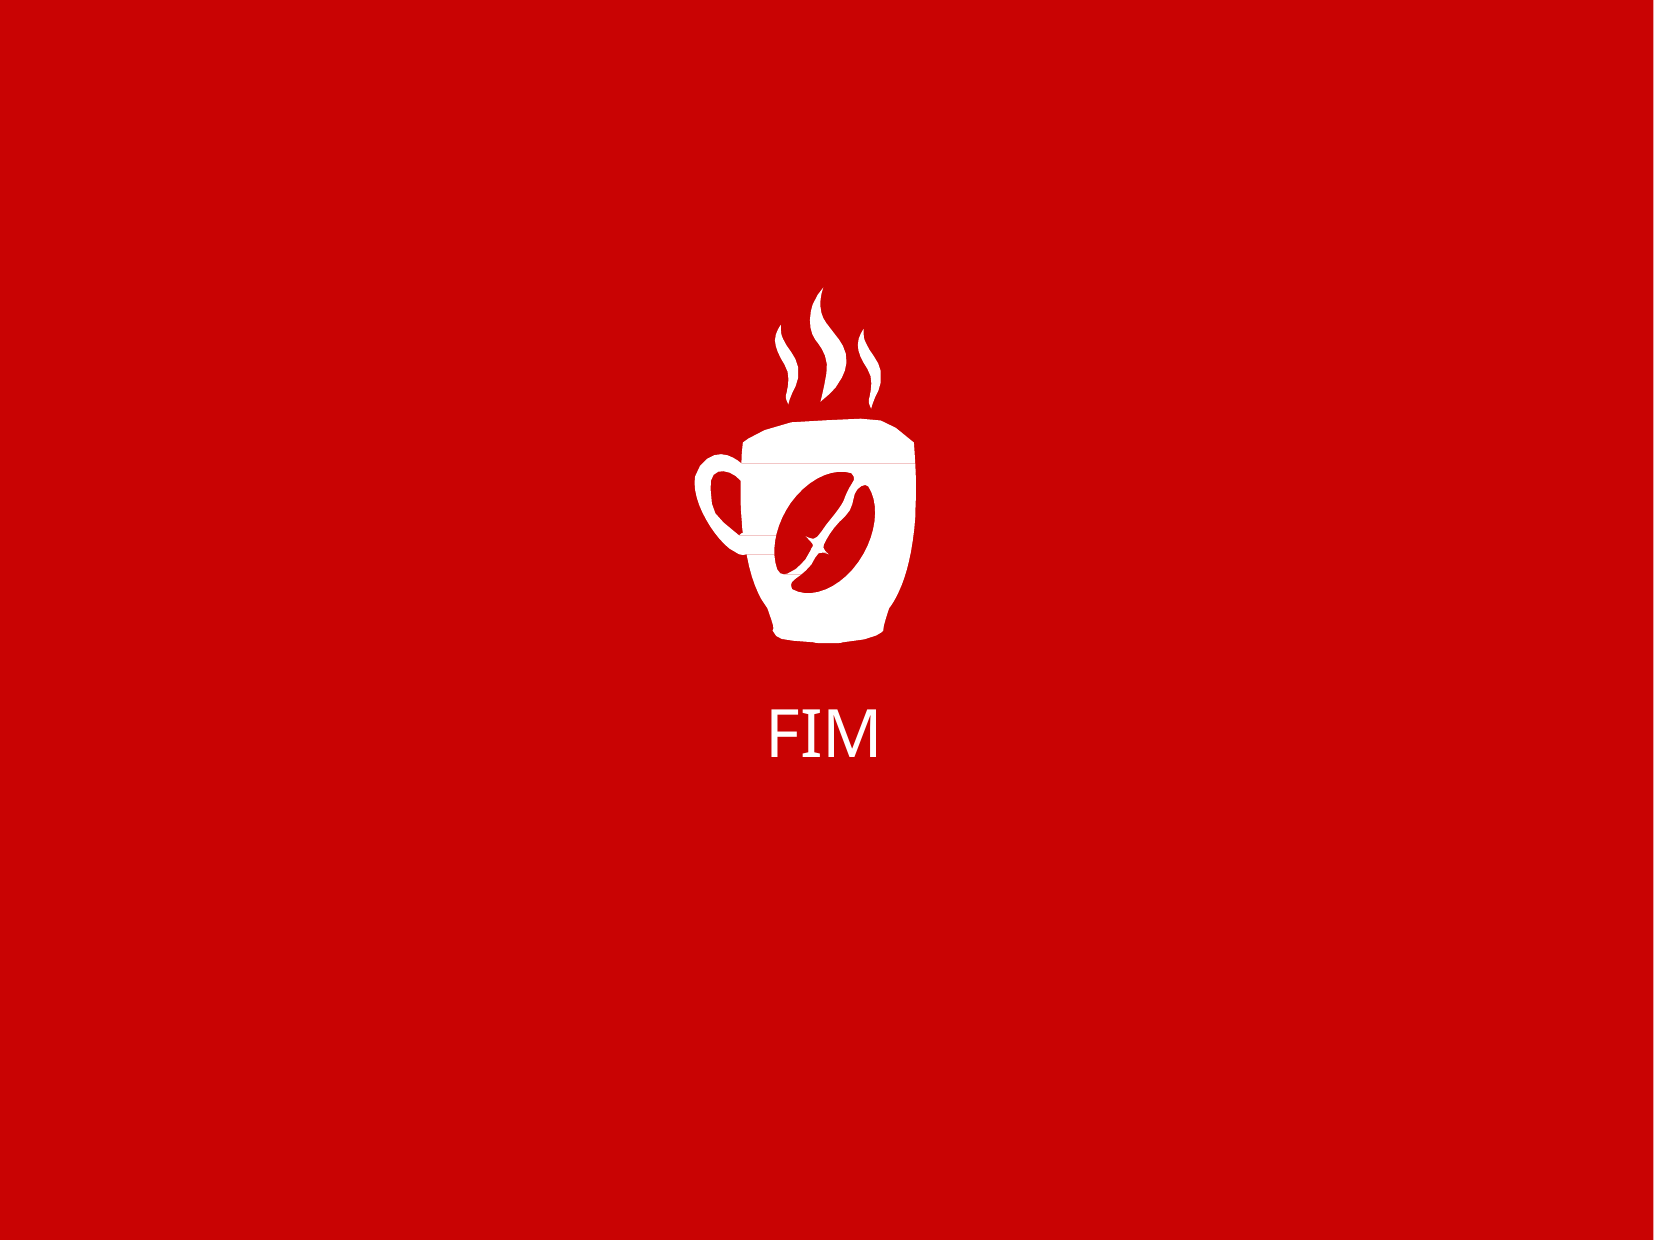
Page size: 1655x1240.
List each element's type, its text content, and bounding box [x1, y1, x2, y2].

text_box [694, 418, 916, 644]
text_box [857, 328, 881, 409]
text_box [809, 287, 847, 402]
text_box [774, 324, 799, 405]
text_box FIM [763, 689, 890, 772]
